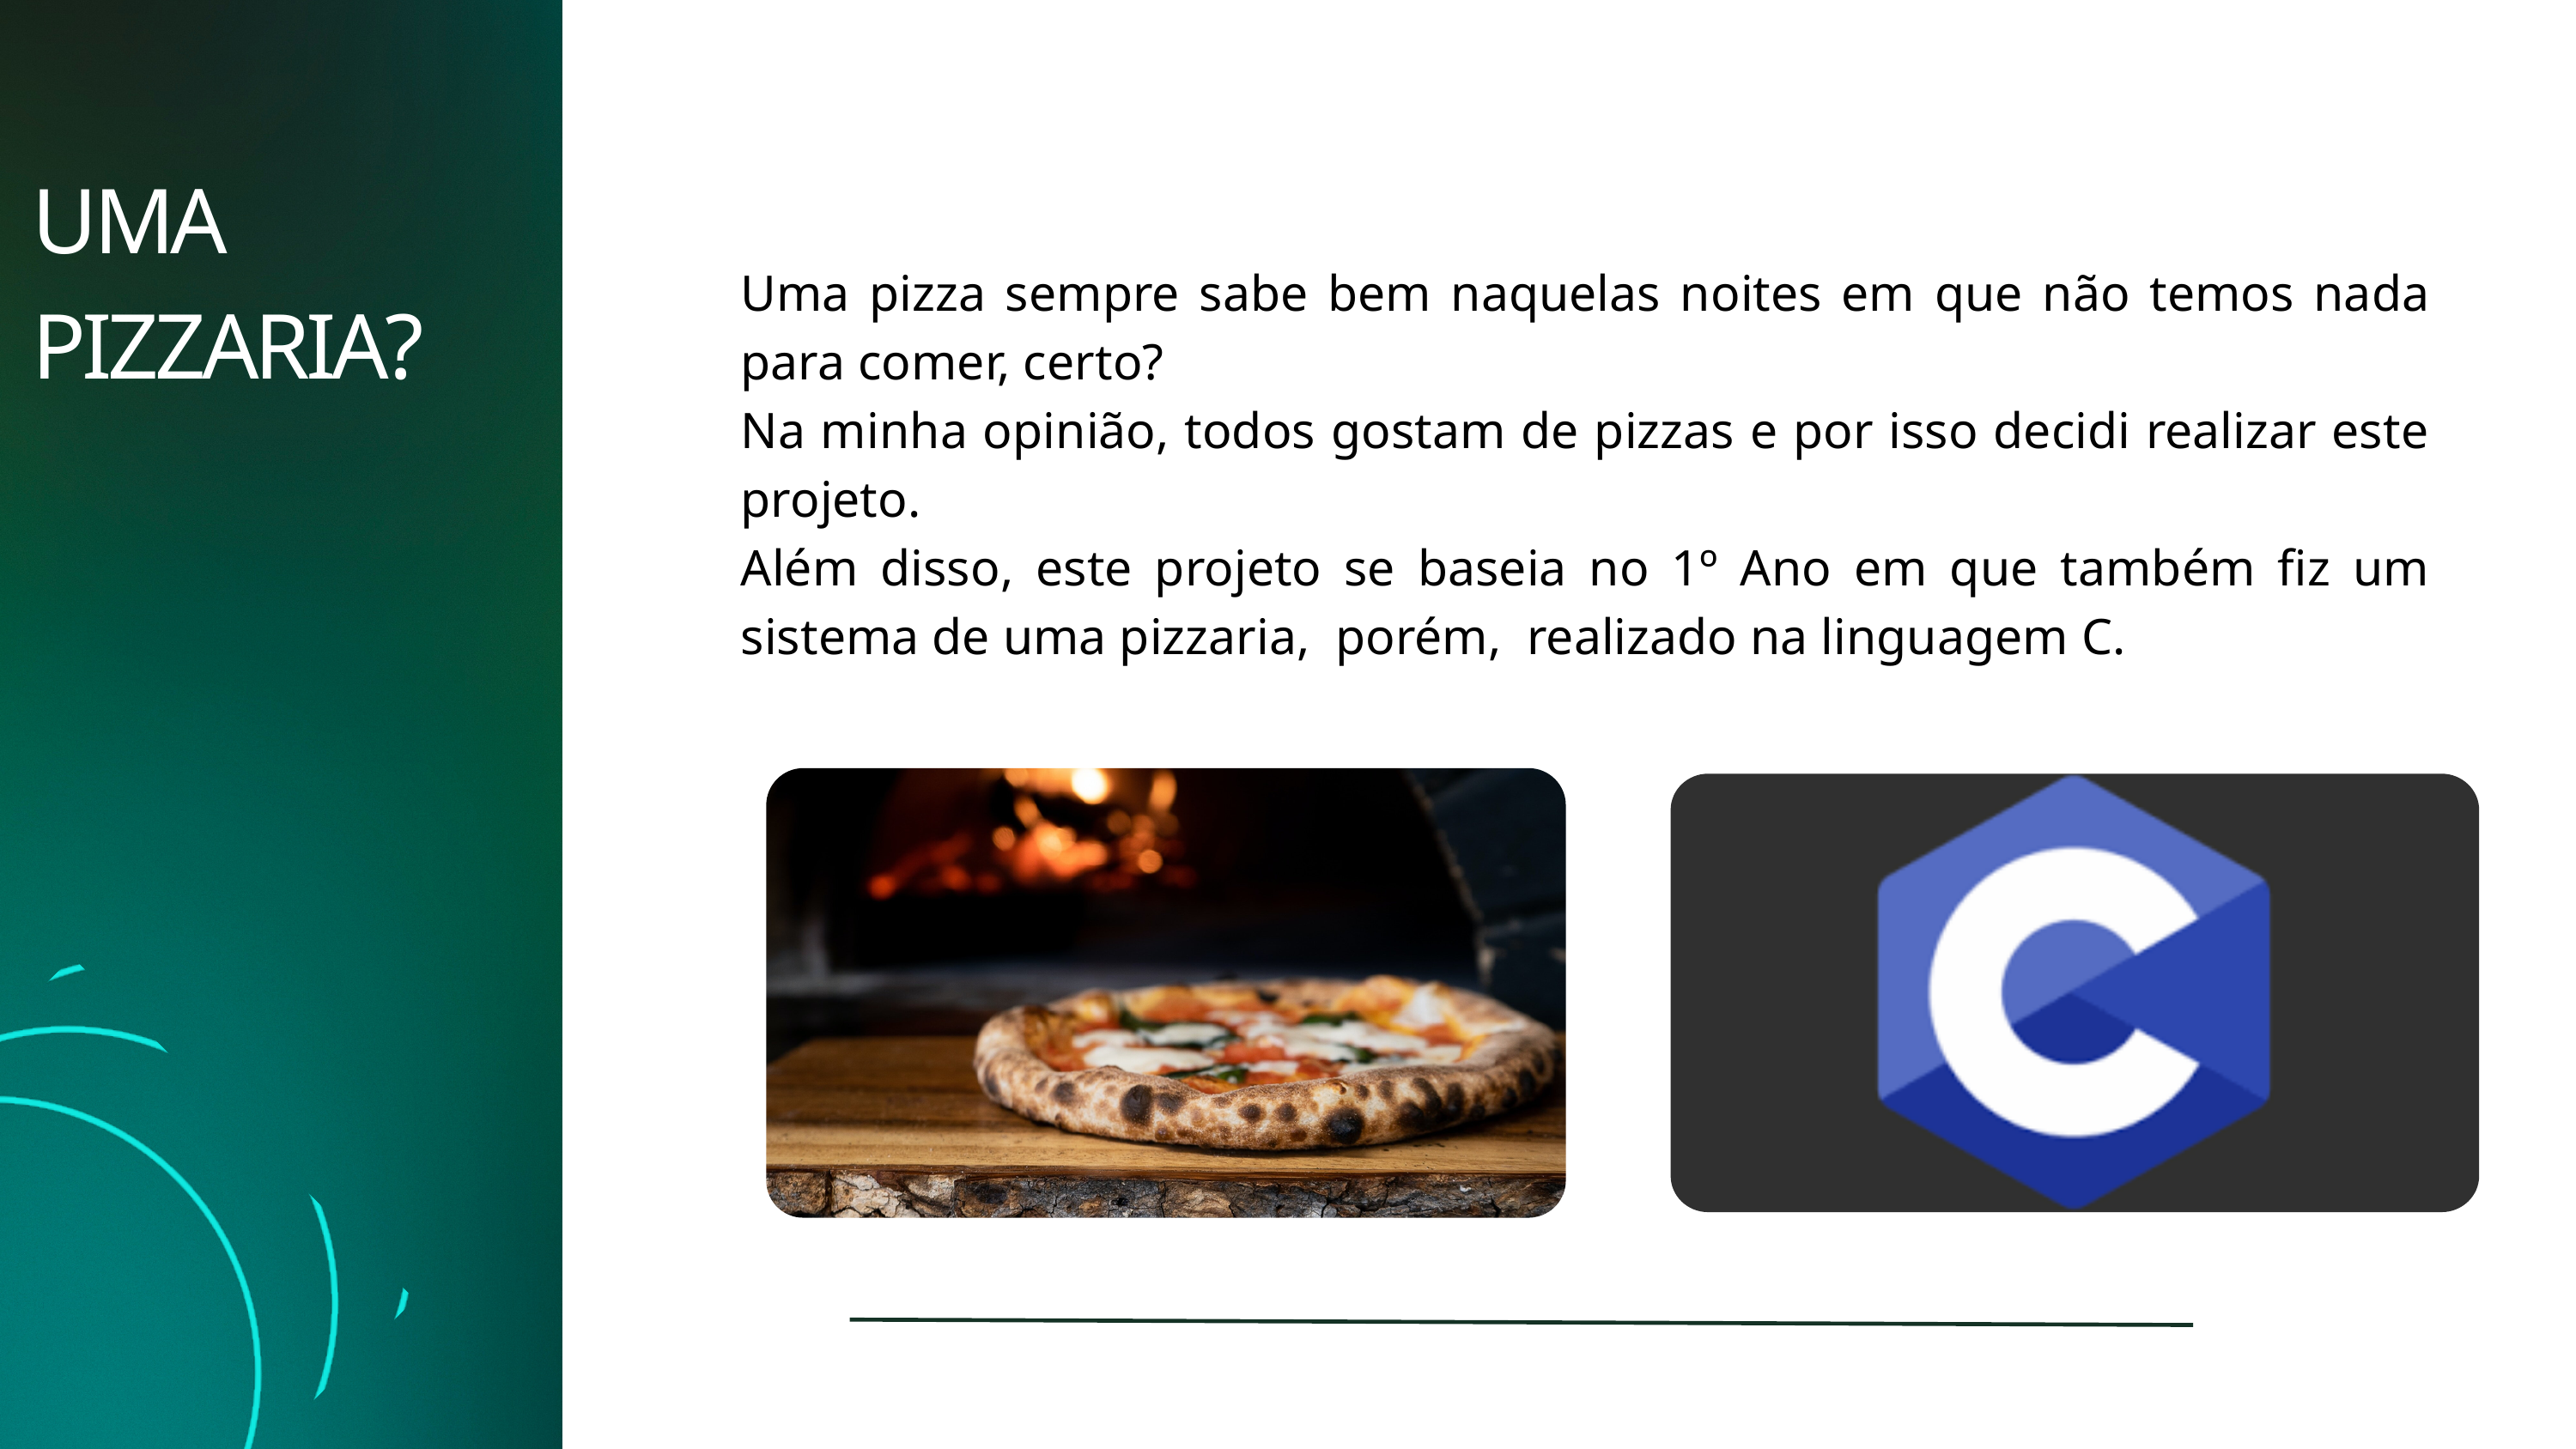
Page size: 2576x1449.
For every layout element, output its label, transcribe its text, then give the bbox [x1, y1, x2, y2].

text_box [766, 767, 1566, 1218]
text_box Uma pizza sempre sabe bem naquelas noites em que não temos nada para comer, certo? Na minha opinião, todos gostam de pizzas e por isso decidi realizar este projeto. Além disso, este projeto se baseia no 1º Ano em que também fiz um sistema de uma pizzaria, porém, realizado na linguagem C. [740, 252, 2432, 665]
text_box [0, 0, 562, 1449]
text_box [0, 956, 416, 1449]
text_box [1670, 773, 2480, 1213]
text_box UMA PIZZARIA? [32, 146, 713, 397]
